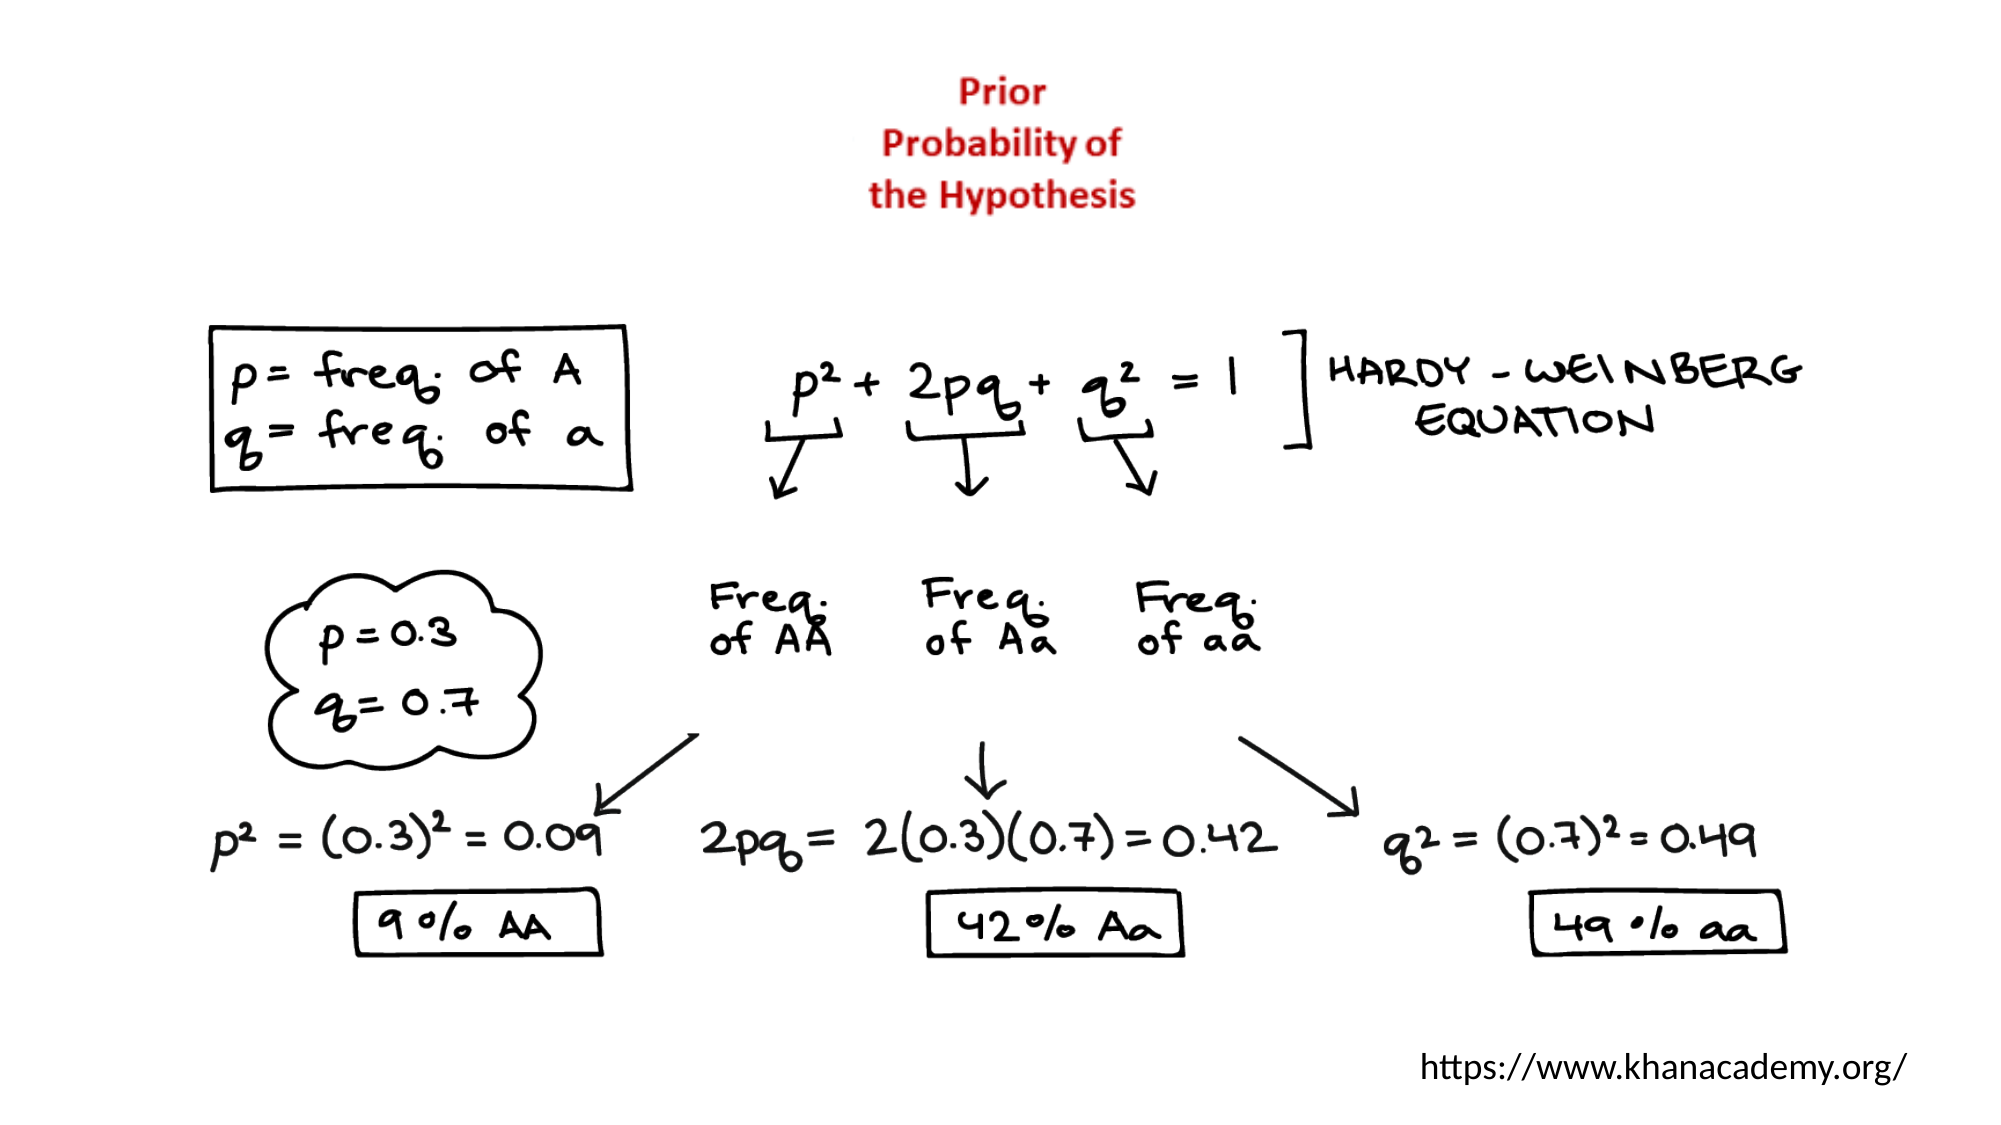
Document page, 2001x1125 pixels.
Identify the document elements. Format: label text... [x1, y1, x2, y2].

text_box https://www.khanacademy.org/ [1405, 1034, 1923, 1094]
picture [852, 68, 1148, 233]
picture [27, 310, 1973, 988]
